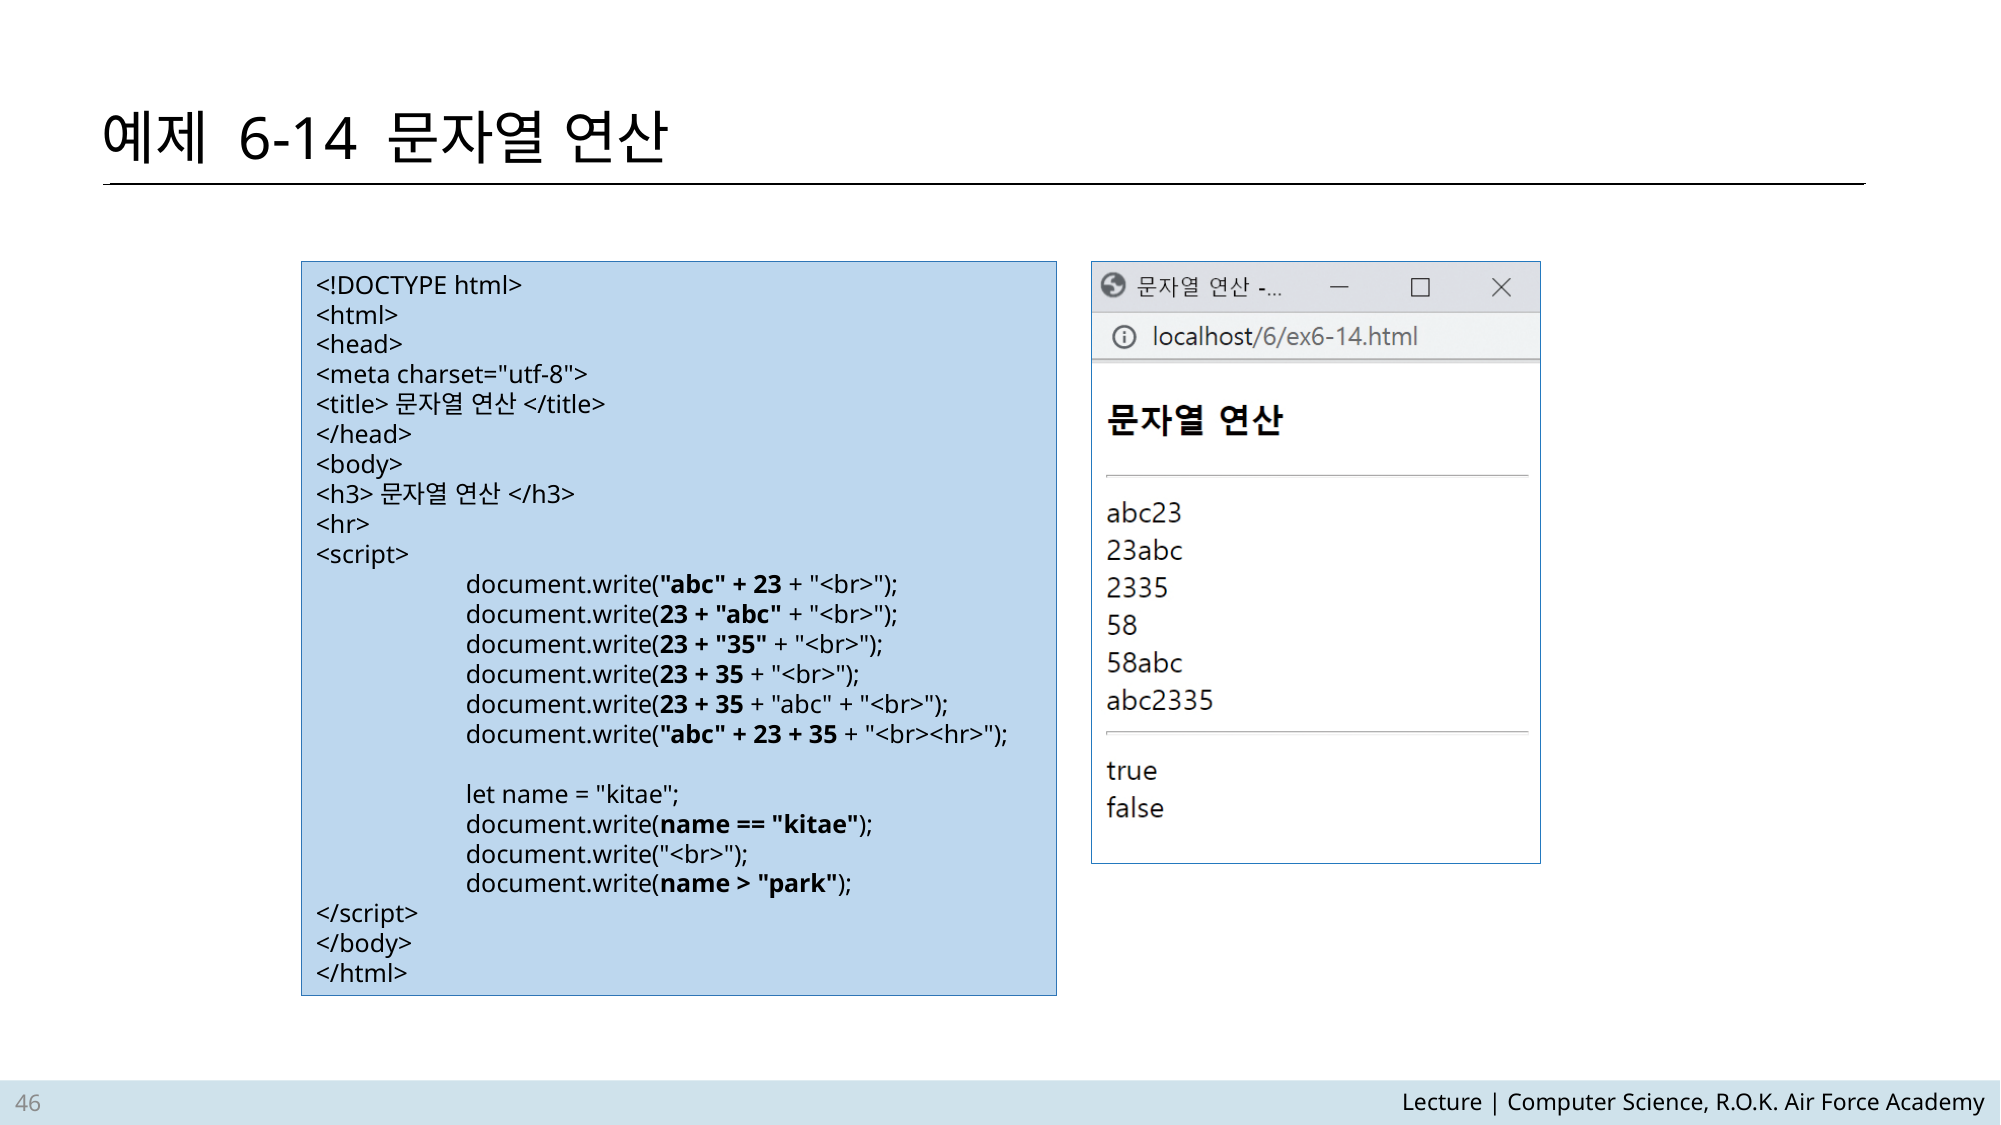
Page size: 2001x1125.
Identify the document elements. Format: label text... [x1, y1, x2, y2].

list 예제 6-14 문자열 연산 [90, 109, 1862, 172]
text_box <!DOCTYPE html> <html> <head> <meta charset="utf-8"> <title>문자열 연산</title> </head> <body> <h3>문자열 연산</h3> <hr> <script> document.write("abc" + 23 + "<br>"); document.write(23 + "abc" + "<br>"); document.write(23 + "35" + "<br>"); document.write(23 + 35 + "<br>"); document.write(23 + 35 + "abc" + "<br>"); document.write("abc" + 23 + 35 + "<br><hr>"); let name = "kitae"; document.write(name == "kitae"); document.write("<br>"); document.write(name > "park"); </script> </body> </html> [301, 261, 1057, 996]
slide_number 46 [0, 1086, 114, 1123]
picture [1092, 261, 1541, 864]
